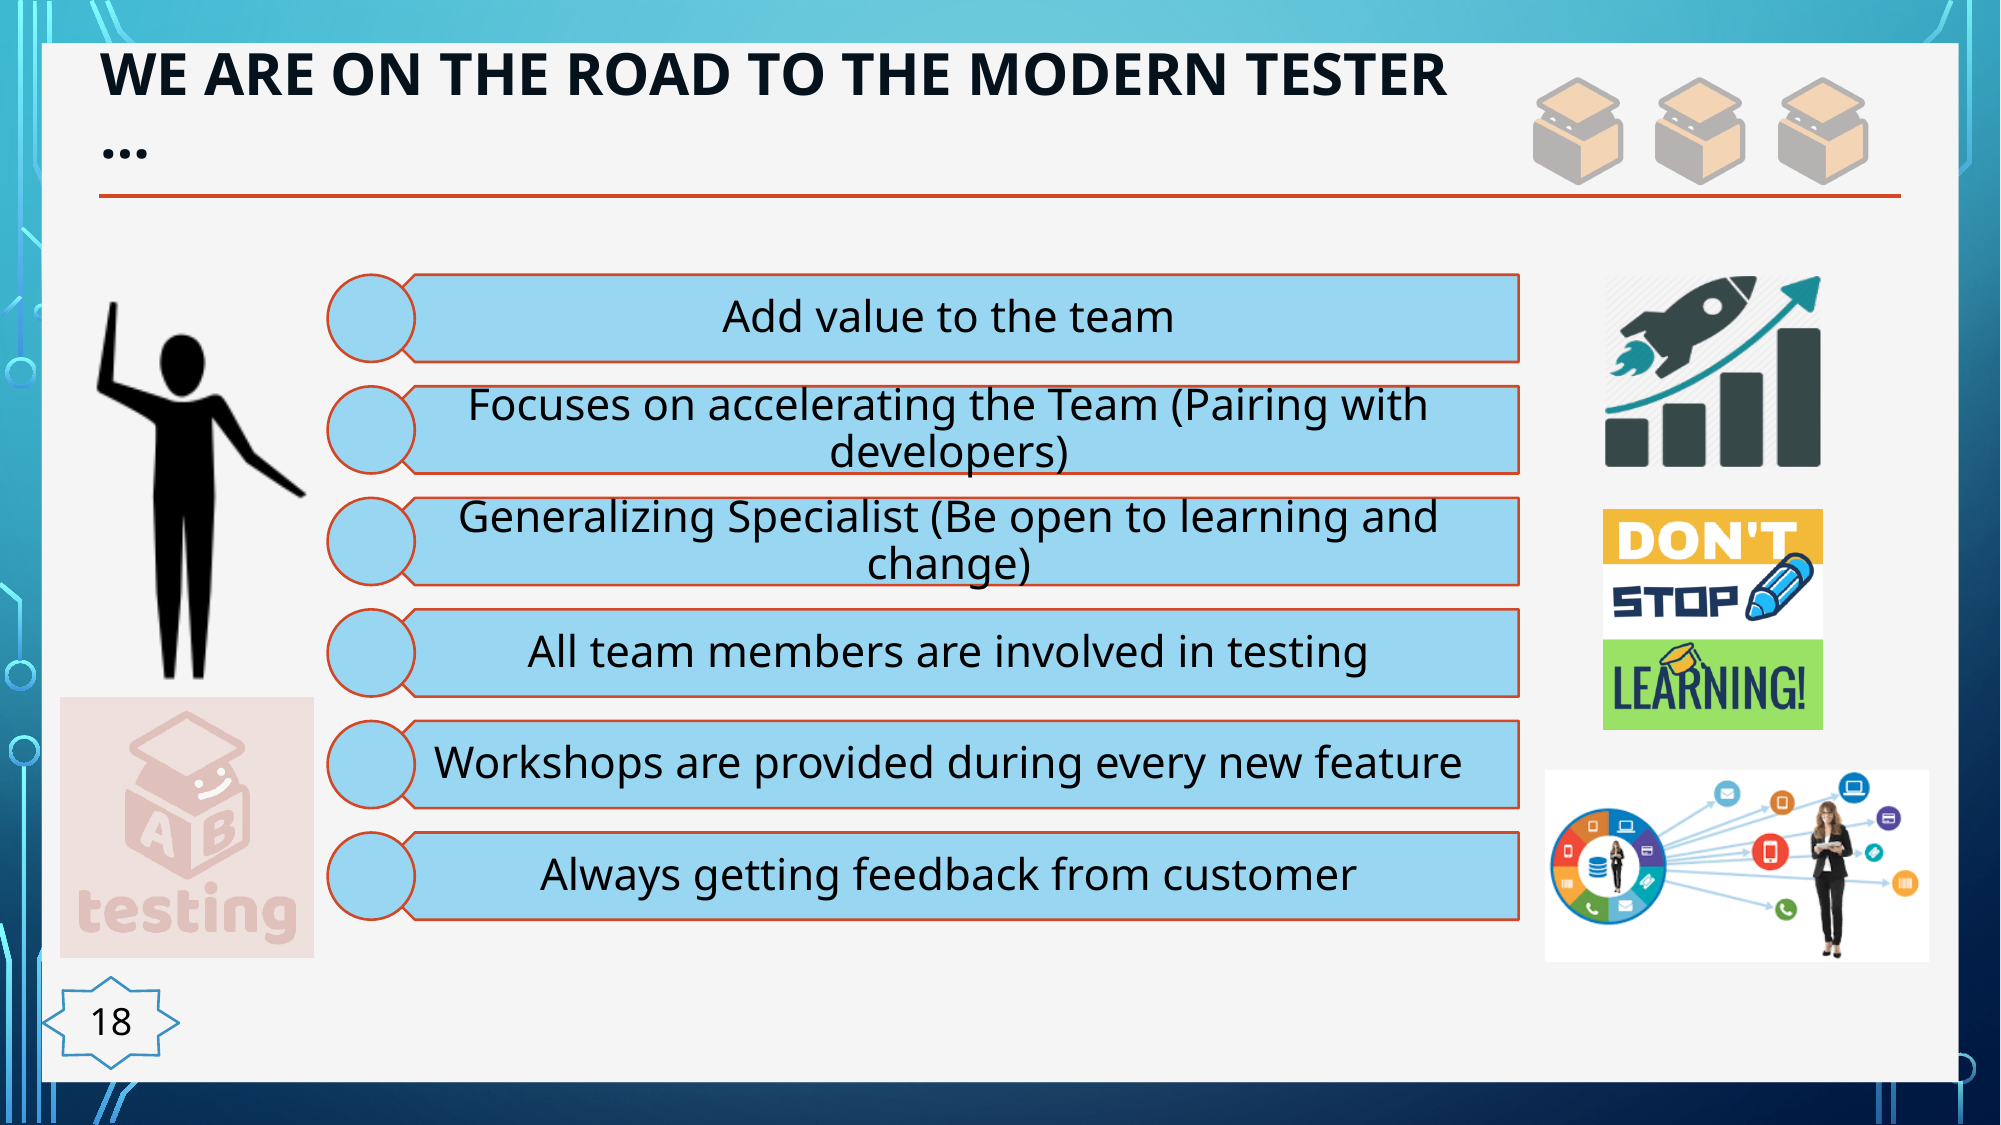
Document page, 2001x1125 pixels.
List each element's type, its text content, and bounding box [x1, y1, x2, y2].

picture [0, 289, 388, 958]
picture [1545, 770, 1929, 963]
picture [1602, 274, 1824, 470]
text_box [60, 274, 1787, 920]
picture [1511, 66, 1890, 200]
title We are On the Road to the Modern Tester … [85, 73, 1511, 179]
text_box 18 [41, 976, 181, 1070]
picture [1602, 509, 1824, 730]
